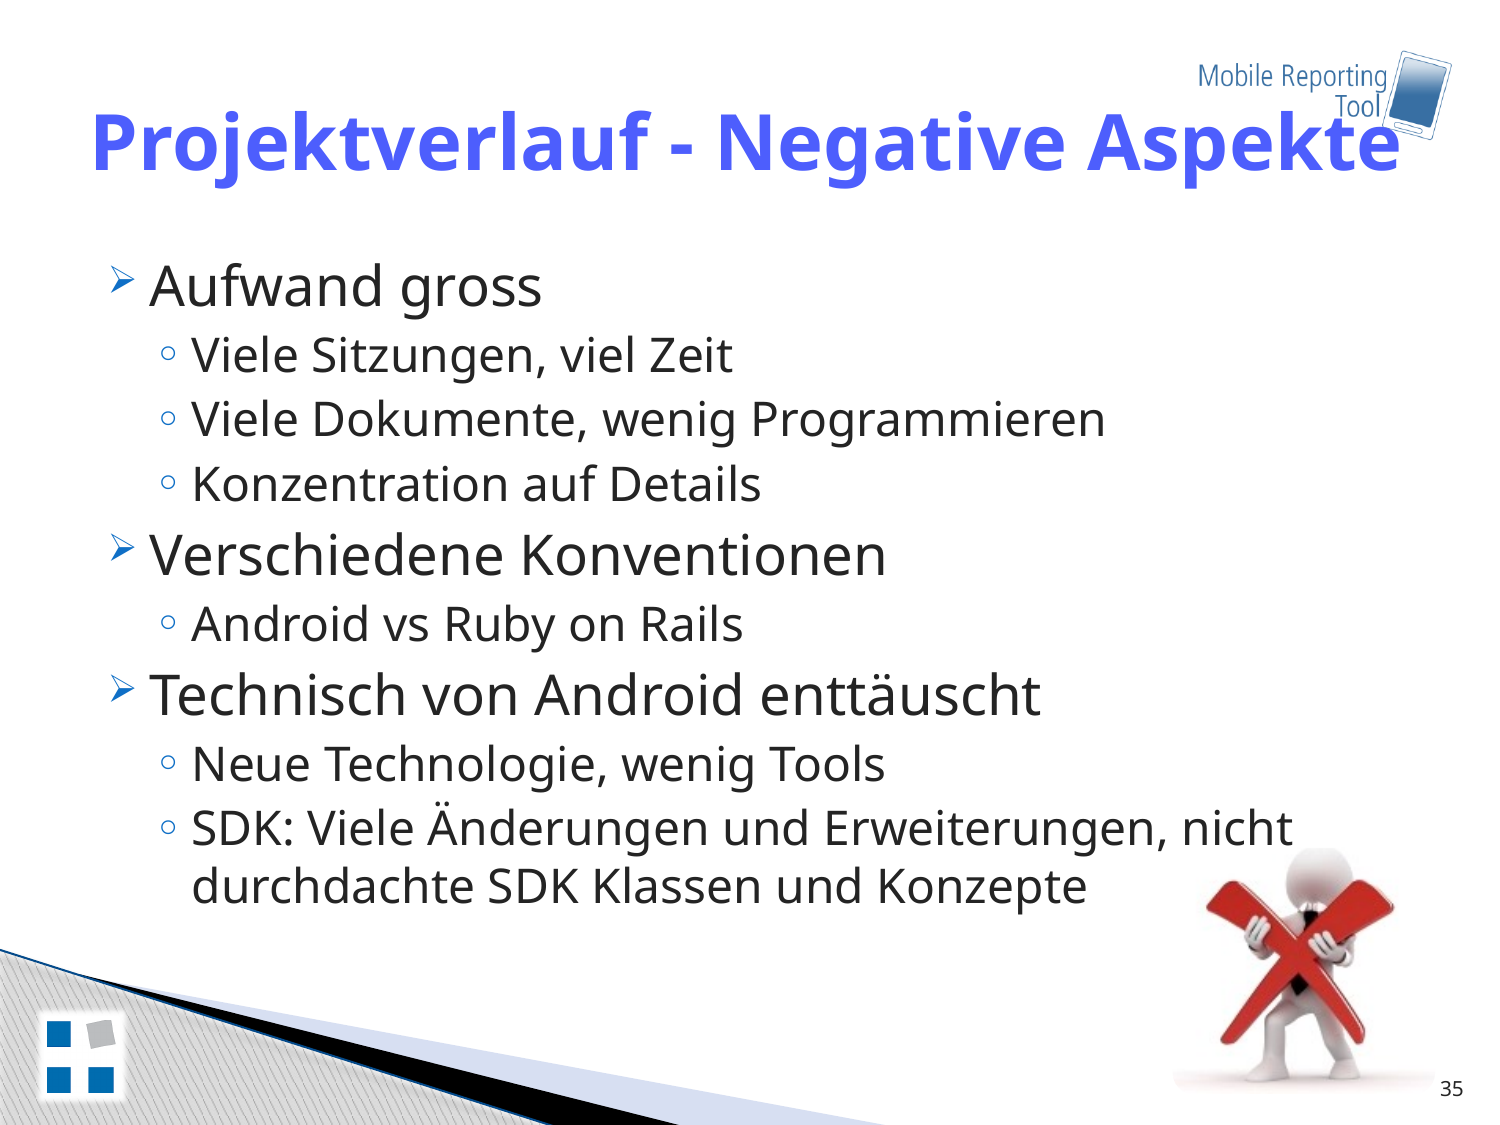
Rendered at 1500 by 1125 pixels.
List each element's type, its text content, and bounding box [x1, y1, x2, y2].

slide_number 35 [1418, 1051, 1479, 1112]
picture [1187, 42, 1459, 149]
title Projektverlauf - Negative Aspekte [75, 45, 1425, 233]
list Aufwand gross Viele Sitzungen, viel Zeit Viele Dokumente, wenig Programmieren Konzentration auf Details Verschiedene Konventionen Android vs Ruby on Rails Technisch von Android enttäuscht Neue Technologie, wenig Tools SDK: Viele Änderungen und Erweiterungen, nicht durchdachte SDK Klassen und Konzepte [75, 243, 1425, 986]
picture [47, 1020, 117, 1093]
picture [1172, 847, 1436, 1095]
